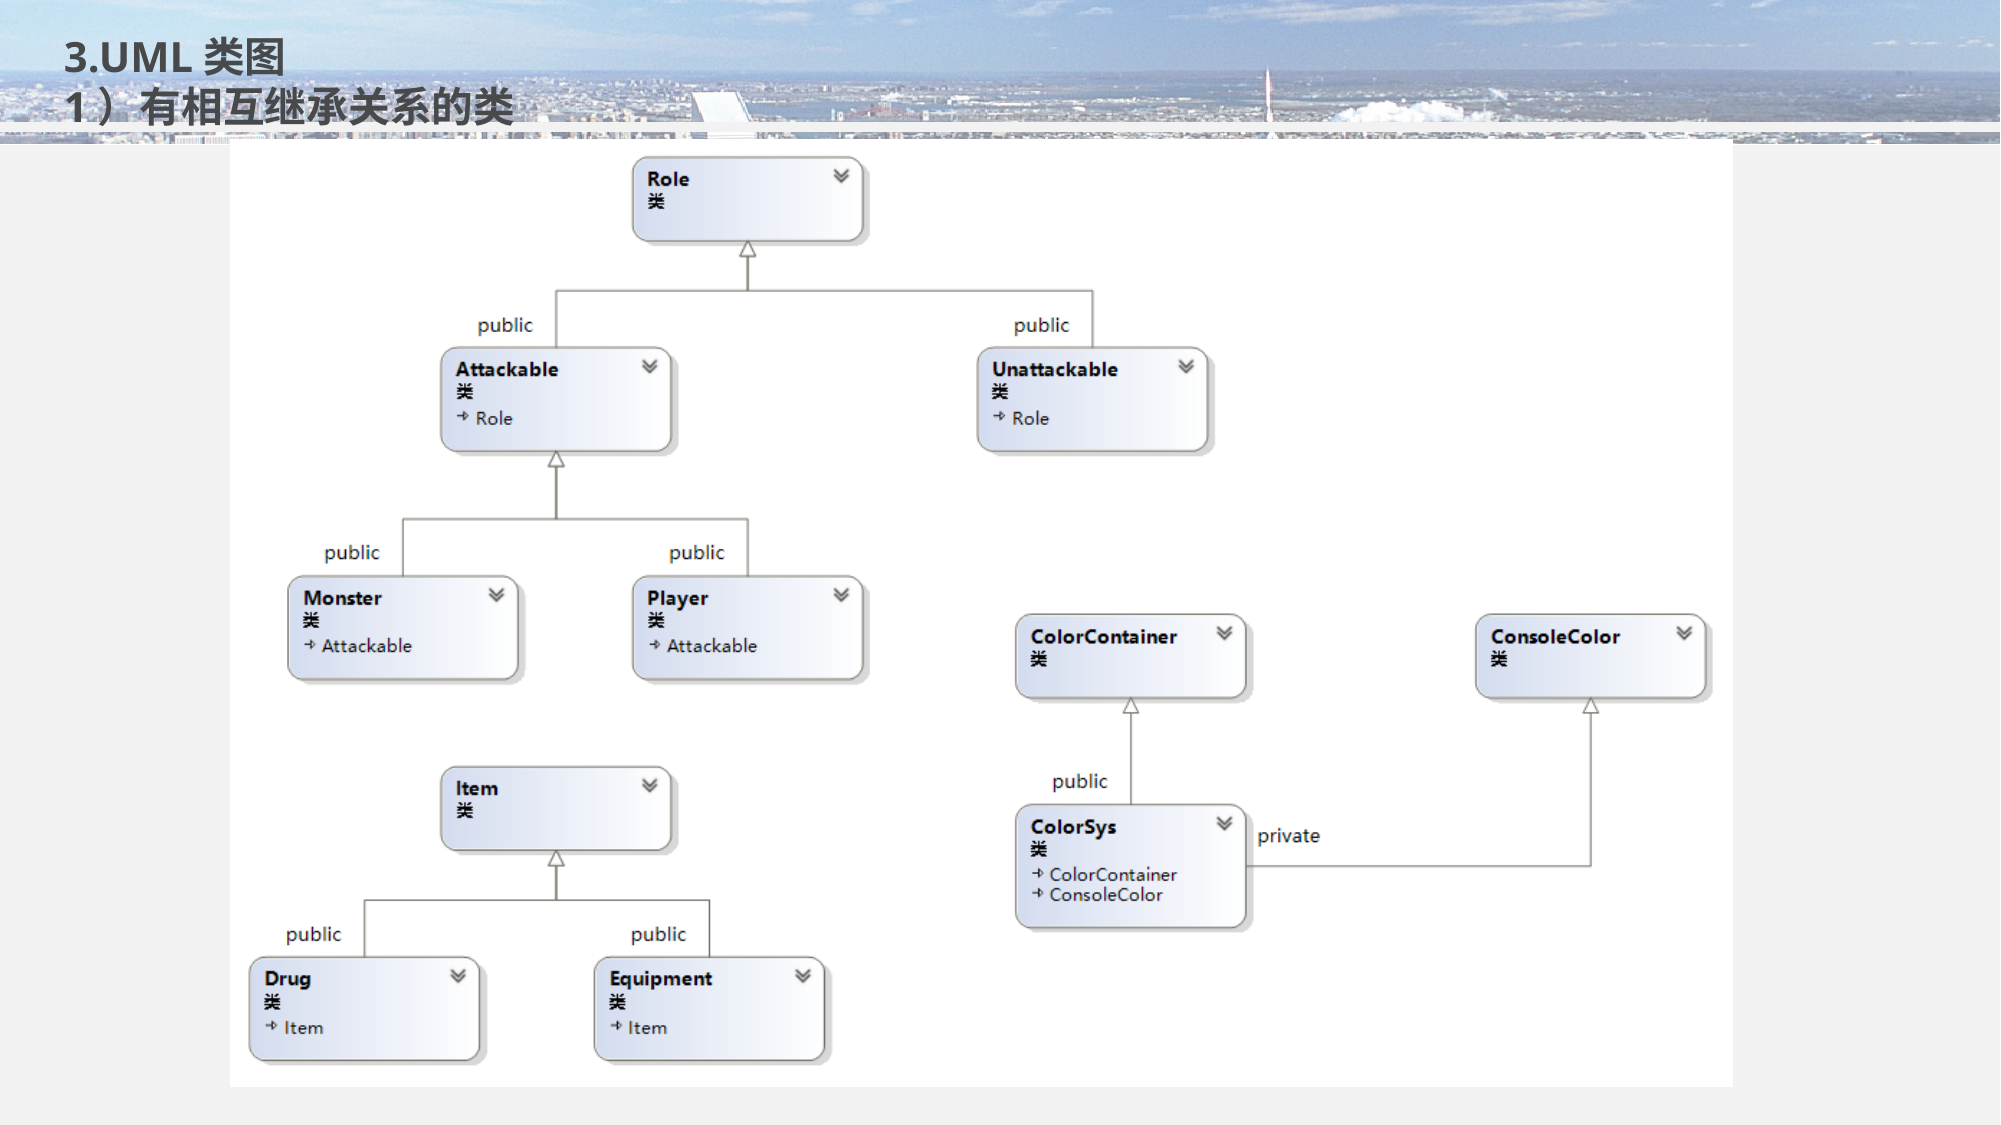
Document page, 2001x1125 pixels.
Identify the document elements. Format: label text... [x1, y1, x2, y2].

picture [230, 139, 1733, 1087]
text_box 3.UML类图 1）有相互继承关系的类 [49, 23, 581, 139]
